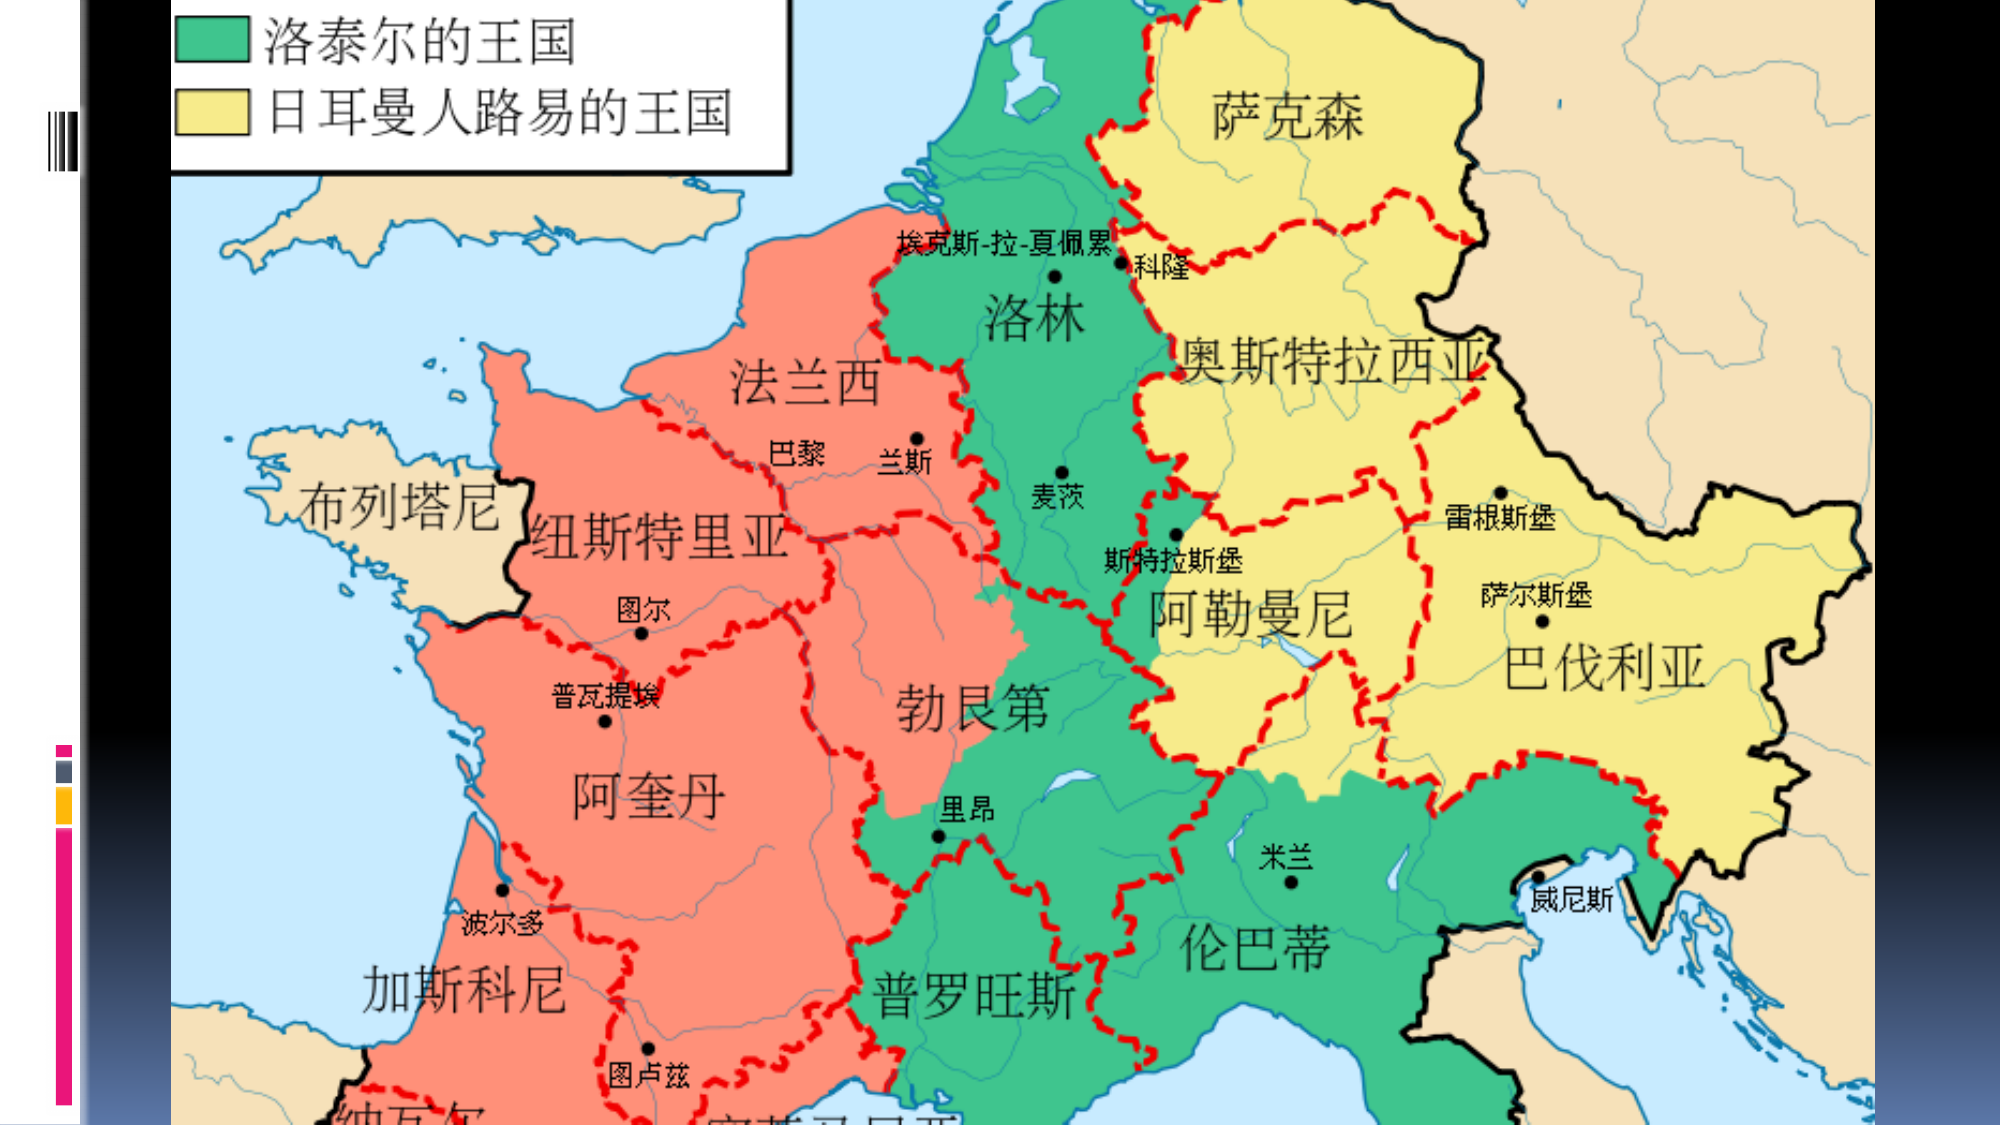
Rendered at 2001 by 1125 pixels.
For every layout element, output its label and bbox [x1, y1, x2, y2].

list [170, 0, 1876, 1125]
